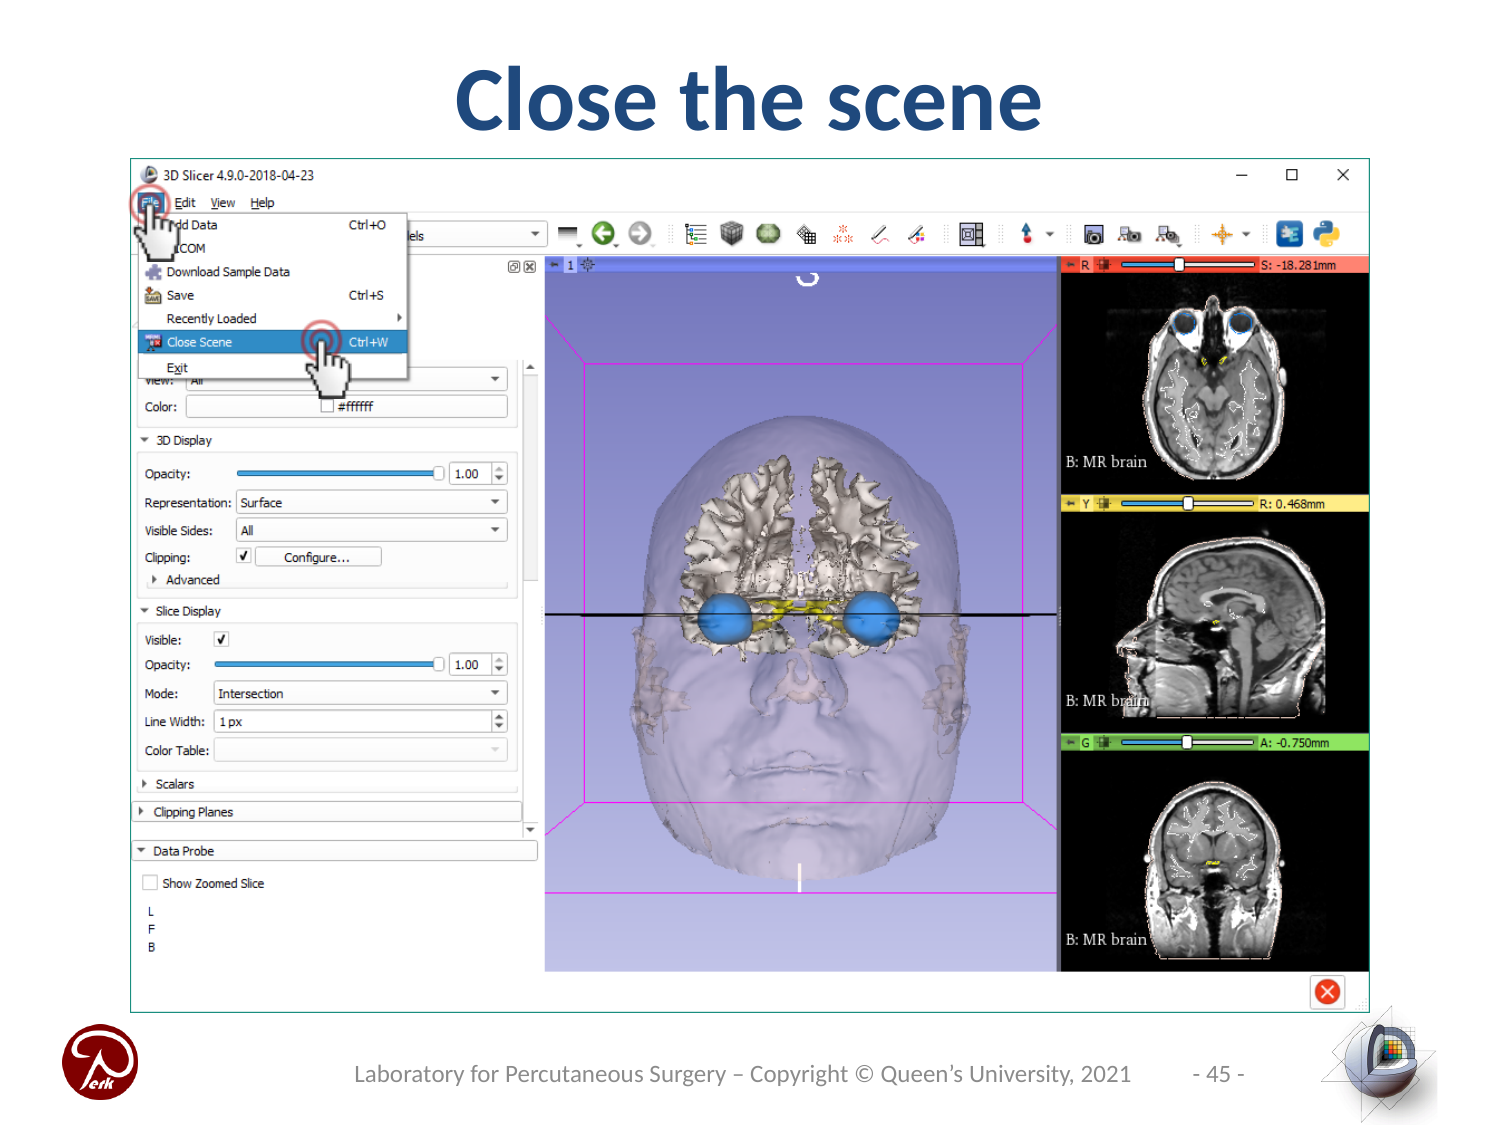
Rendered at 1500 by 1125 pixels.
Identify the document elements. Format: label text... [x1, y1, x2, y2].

slide_number - 45 - [1175, 1042, 1263, 1103]
footer Laboratory for Percutaneous Surgery – Copyright © Queen’s University, 2021 [312, 1042, 1175, 1103]
title Close the scene [74, 0, 1426, 188]
picture [62, 1024, 138, 1100]
picture [128, 158, 1438, 1125]
